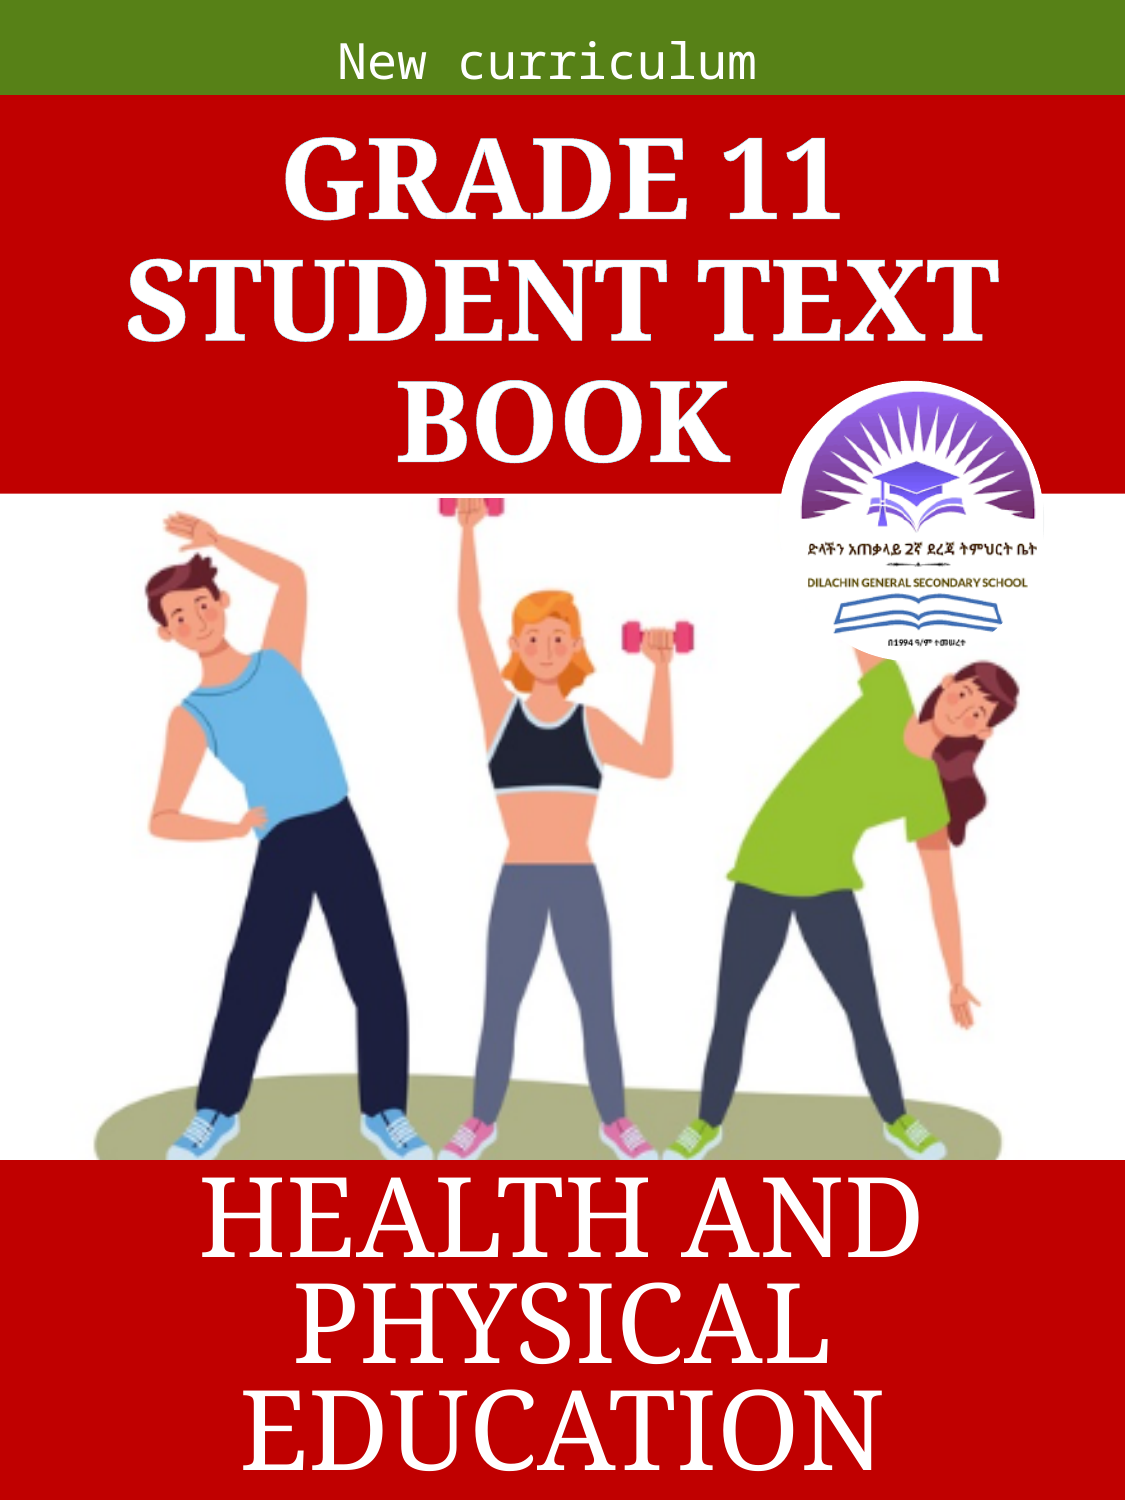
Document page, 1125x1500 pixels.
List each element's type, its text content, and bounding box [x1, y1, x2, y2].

title GRADE 11 STUDENT TEXT BOOK [0, 95, 1125, 494]
subtitle New curriculum [0, 0, 1125, 95]
list HEALTH AND PHYSICAL EDUCATION [0, 1160, 1125, 1500]
text_box [779, 379, 1044, 498]
picture [0, 498, 1125, 1160]
